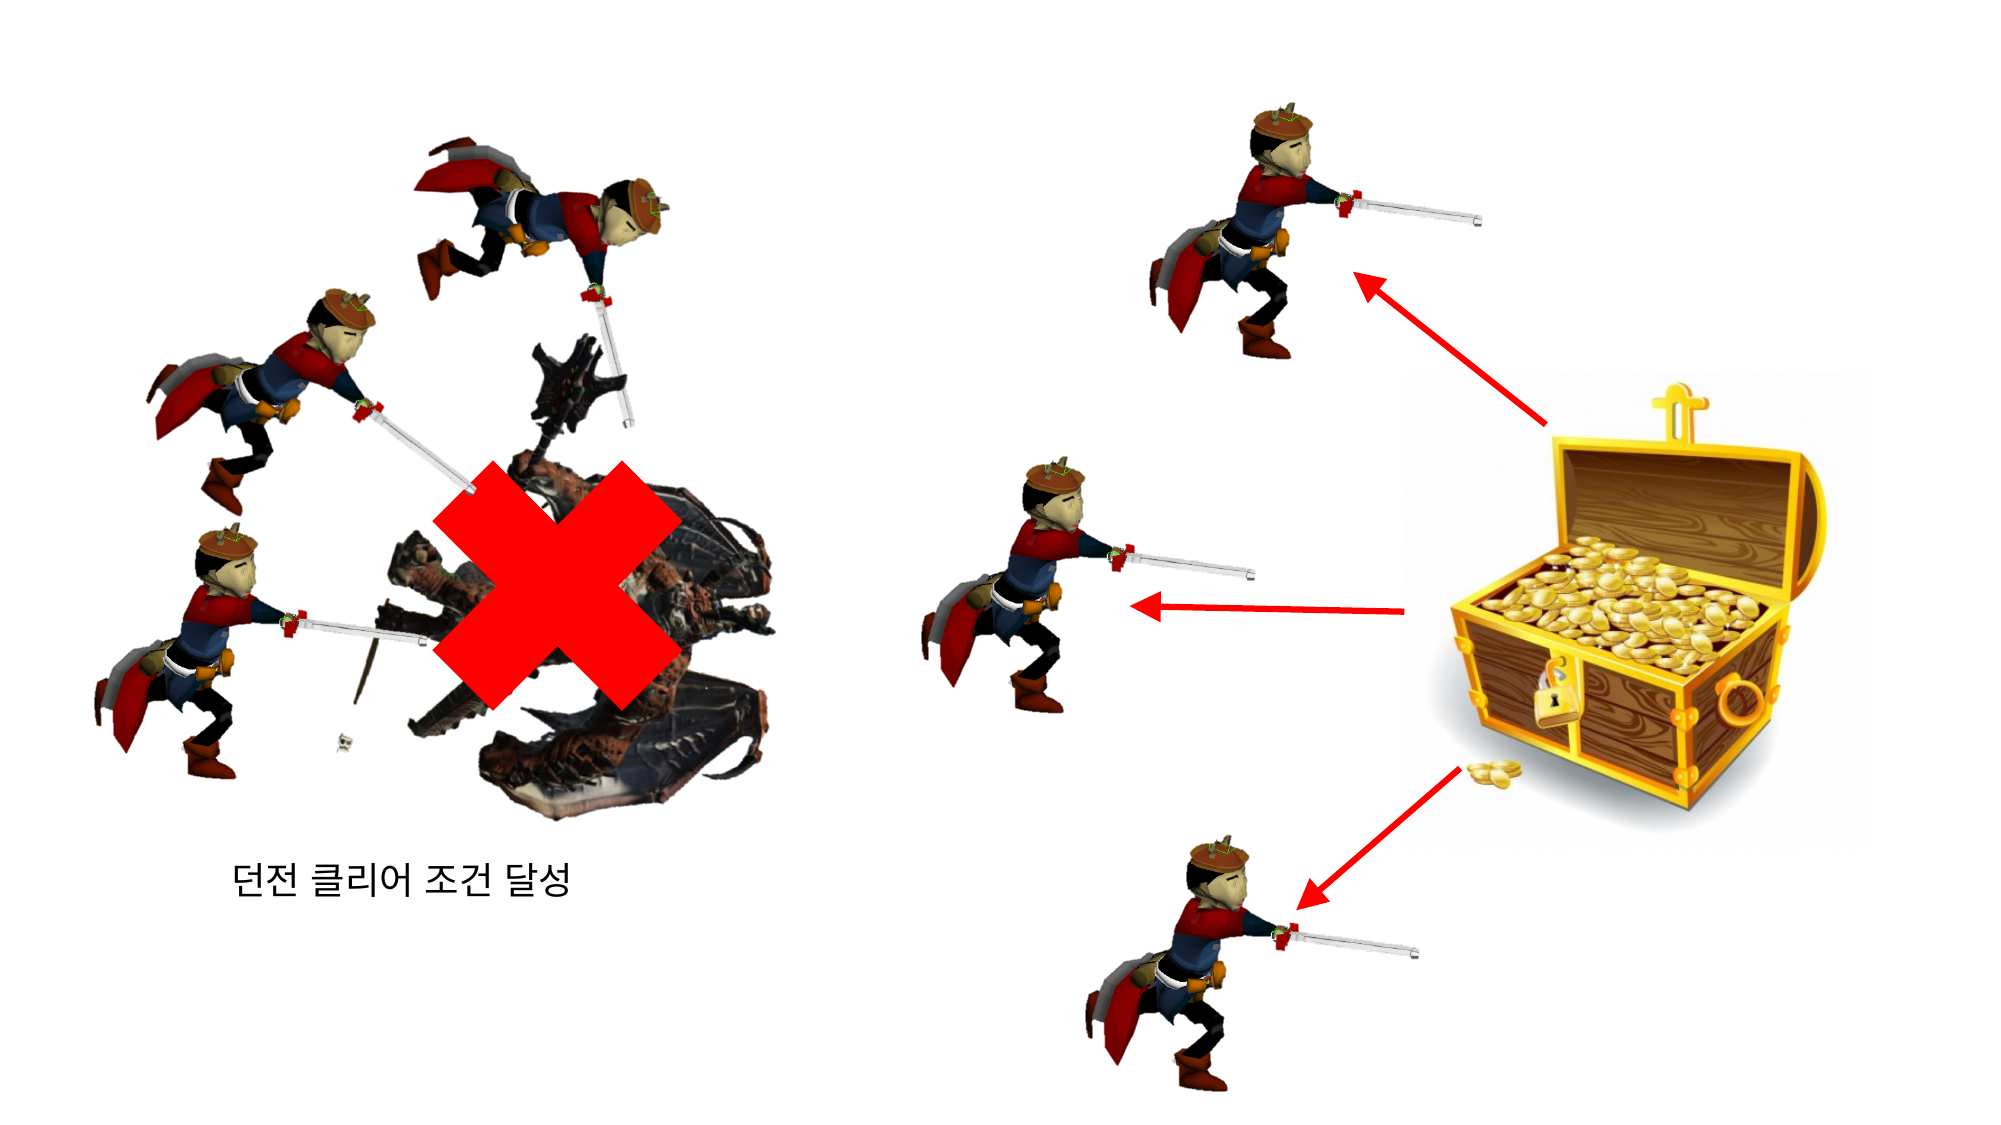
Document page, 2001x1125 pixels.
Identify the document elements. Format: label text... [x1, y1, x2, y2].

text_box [1296, 768, 1461, 911]
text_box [1352, 271, 1546, 425]
picture [52, 24, 1297, 899]
text_box 던전 클리어 조건 달성 [216, 849, 589, 910]
picture [1404, 373, 1872, 850]
picture [1107, 70, 1524, 393]
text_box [1129, 606, 1405, 612]
picture [1043, 803, 1461, 1125]
